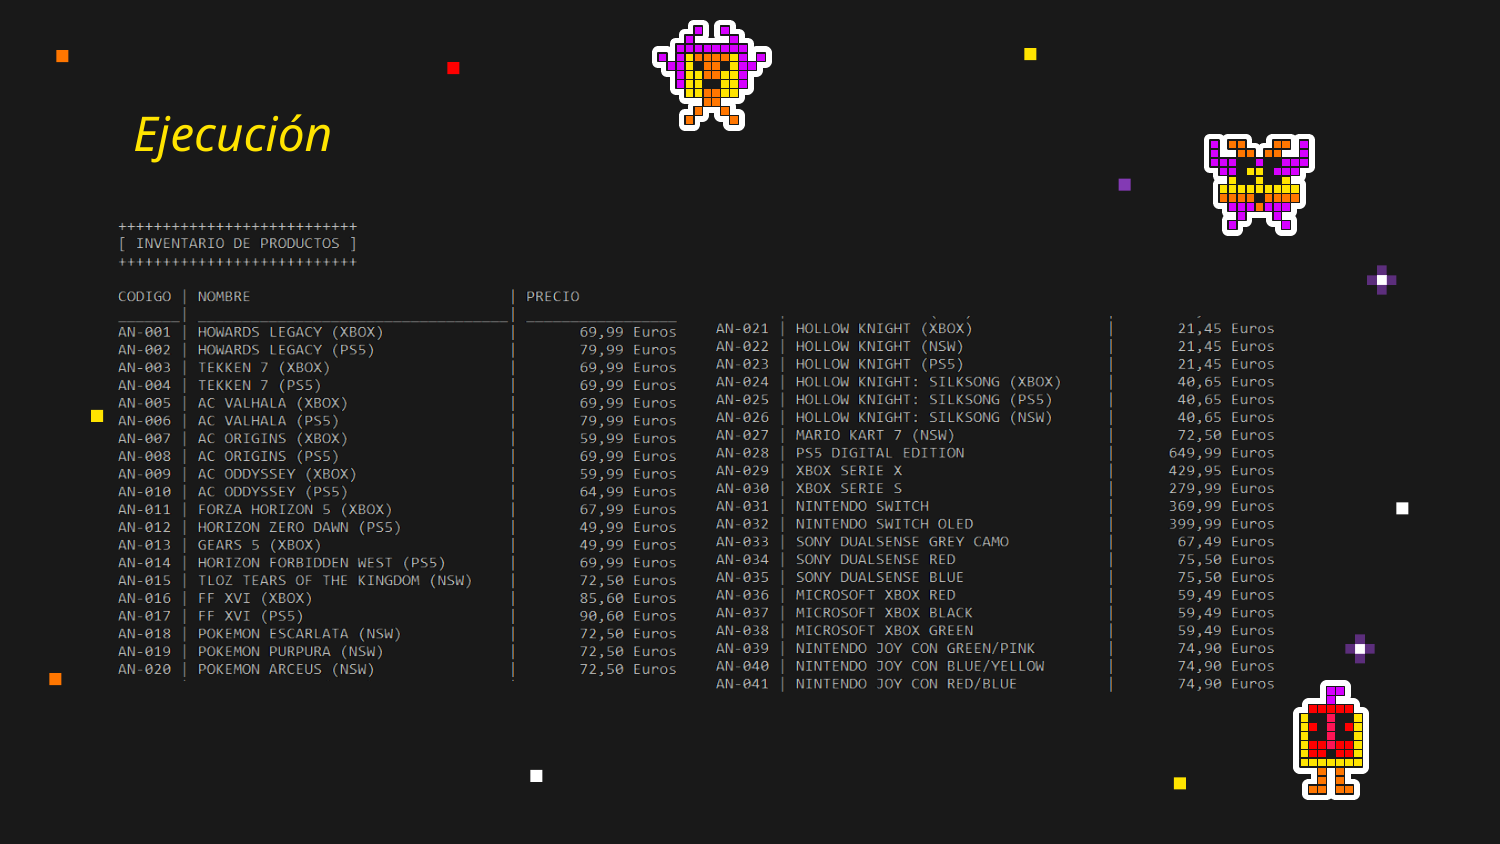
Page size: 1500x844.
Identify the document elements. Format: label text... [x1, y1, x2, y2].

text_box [1345, 634, 1375, 664]
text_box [1366, 265, 1397, 295]
title Ejecución [118, 88, 1382, 165]
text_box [1299, 686, 1363, 795]
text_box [657, 25, 766, 125]
text_box [1118, 178, 1131, 191]
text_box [1209, 139, 1309, 230]
picture [118, 215, 697, 682]
picture [715, 316, 1295, 695]
